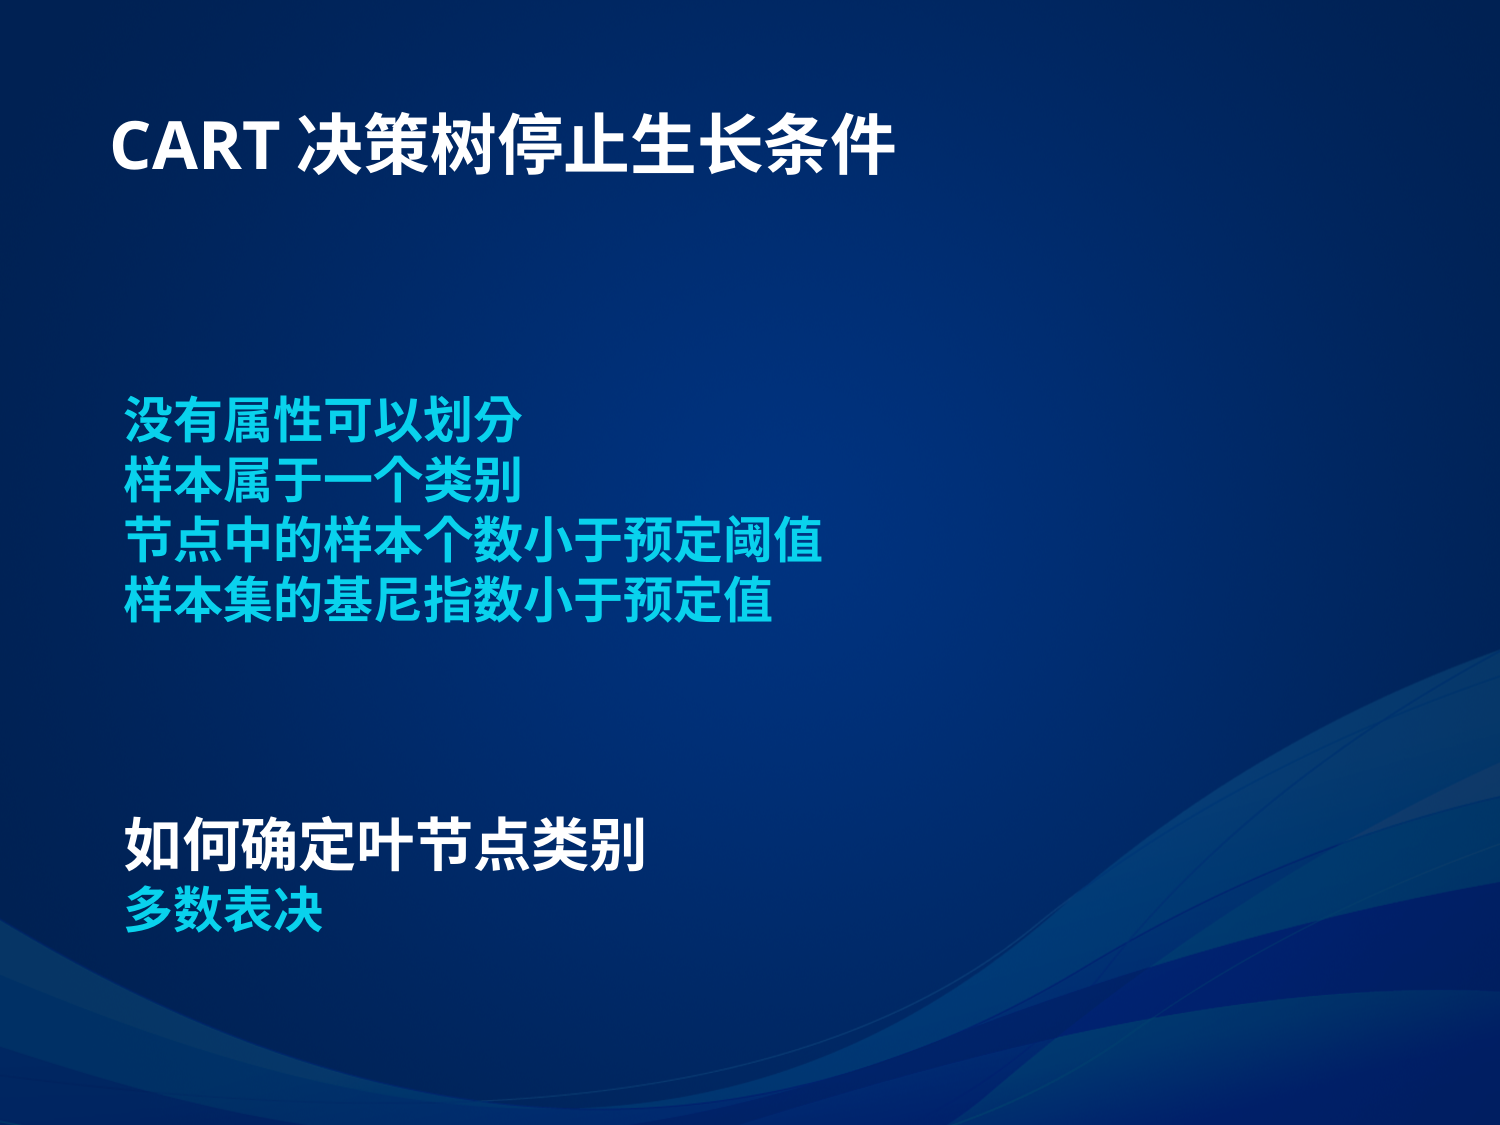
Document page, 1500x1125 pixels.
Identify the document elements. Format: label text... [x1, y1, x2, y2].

text_box CART决策树停止生长条件 [94, 95, 1180, 191]
text_box 没有属性可以划分 样本属于一个类别 节点中的样本个数小于预定阈值 样本集的基尼指数小于预定值 如何确定叶节点类别 多数表决 [109, 330, 1195, 1066]
picture [0, 0, 1500, 1125]
